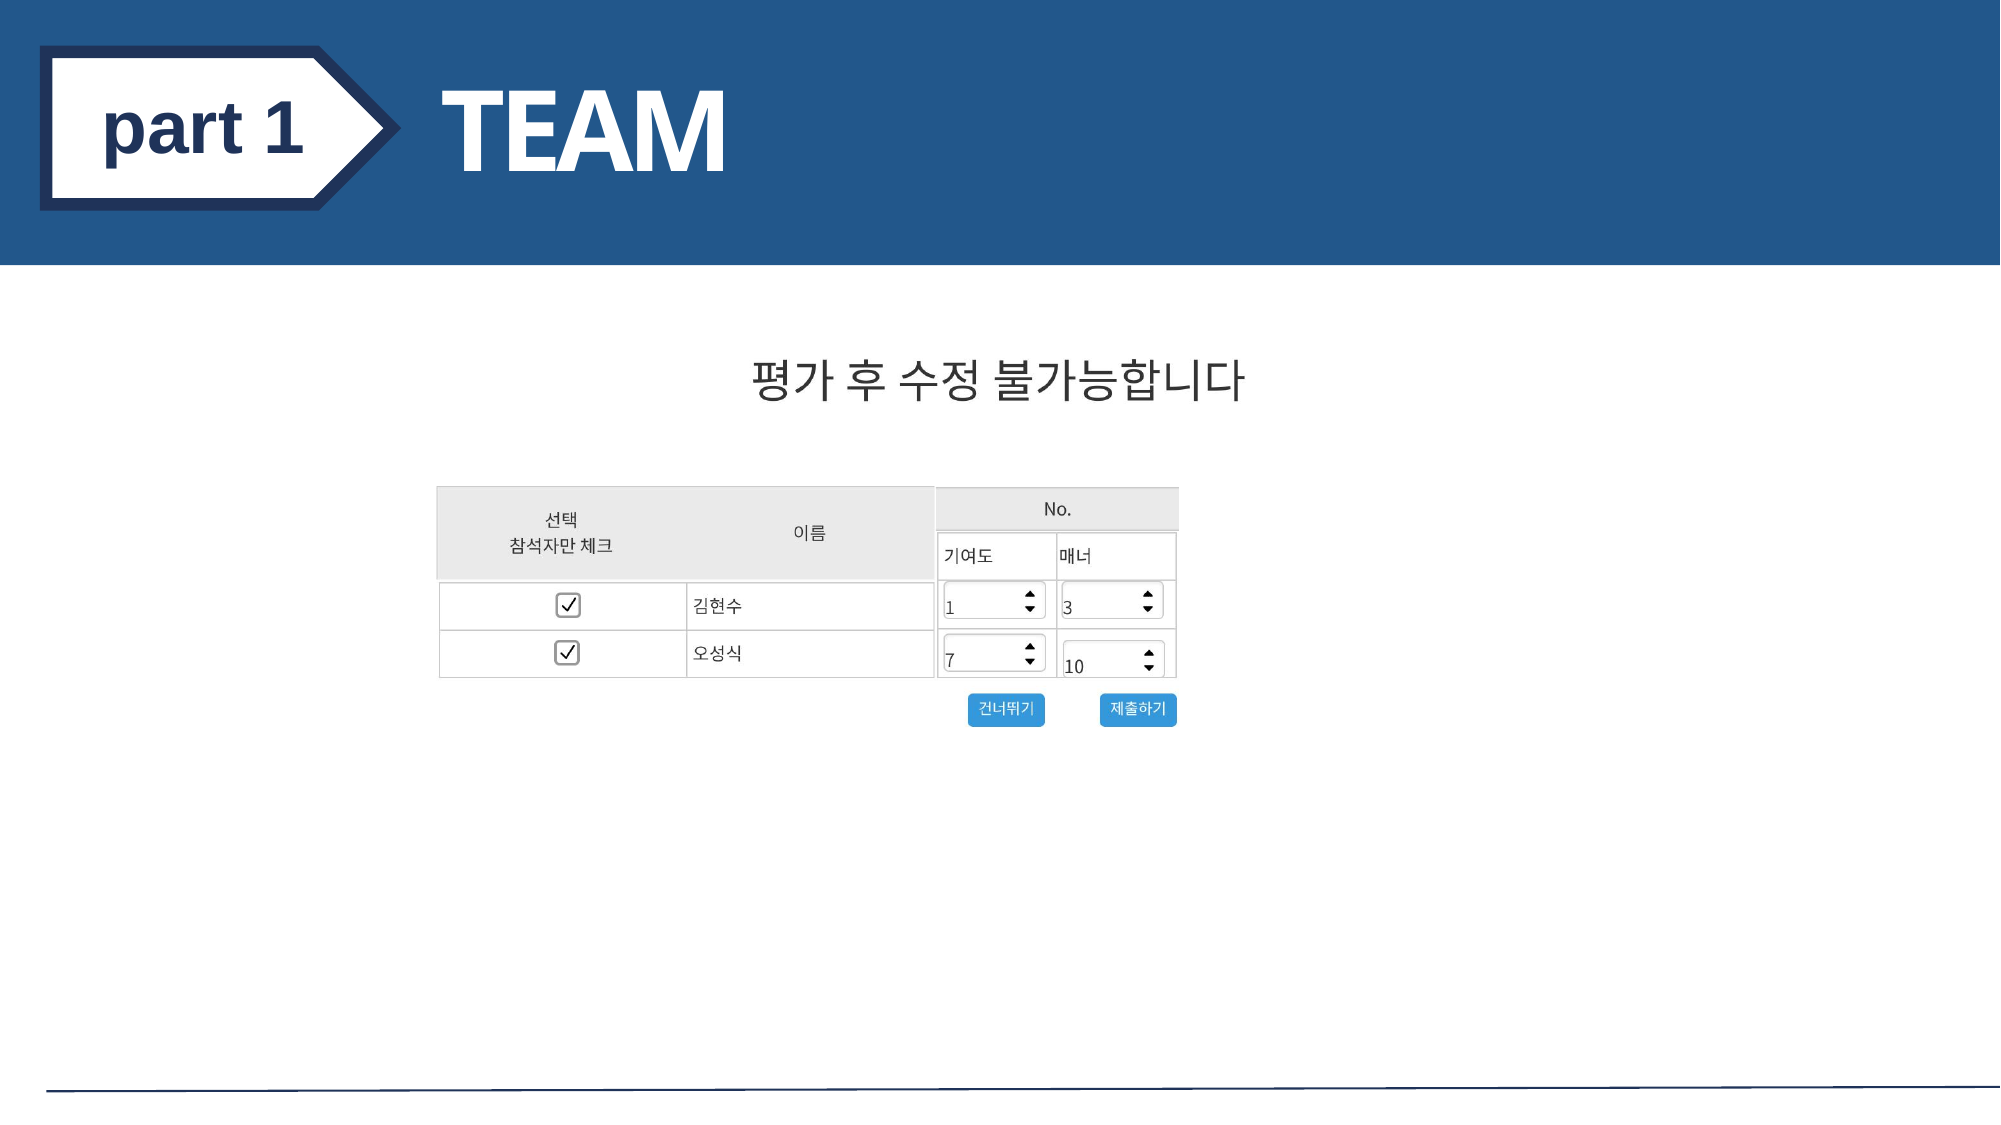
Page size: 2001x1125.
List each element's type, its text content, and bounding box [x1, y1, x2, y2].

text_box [46, 51, 393, 205]
text_box TEAM [425, 51, 749, 202]
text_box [46, 1086, 2000, 1092]
text_box [0, 0, 2000, 266]
picture [226, 296, 1763, 1065]
